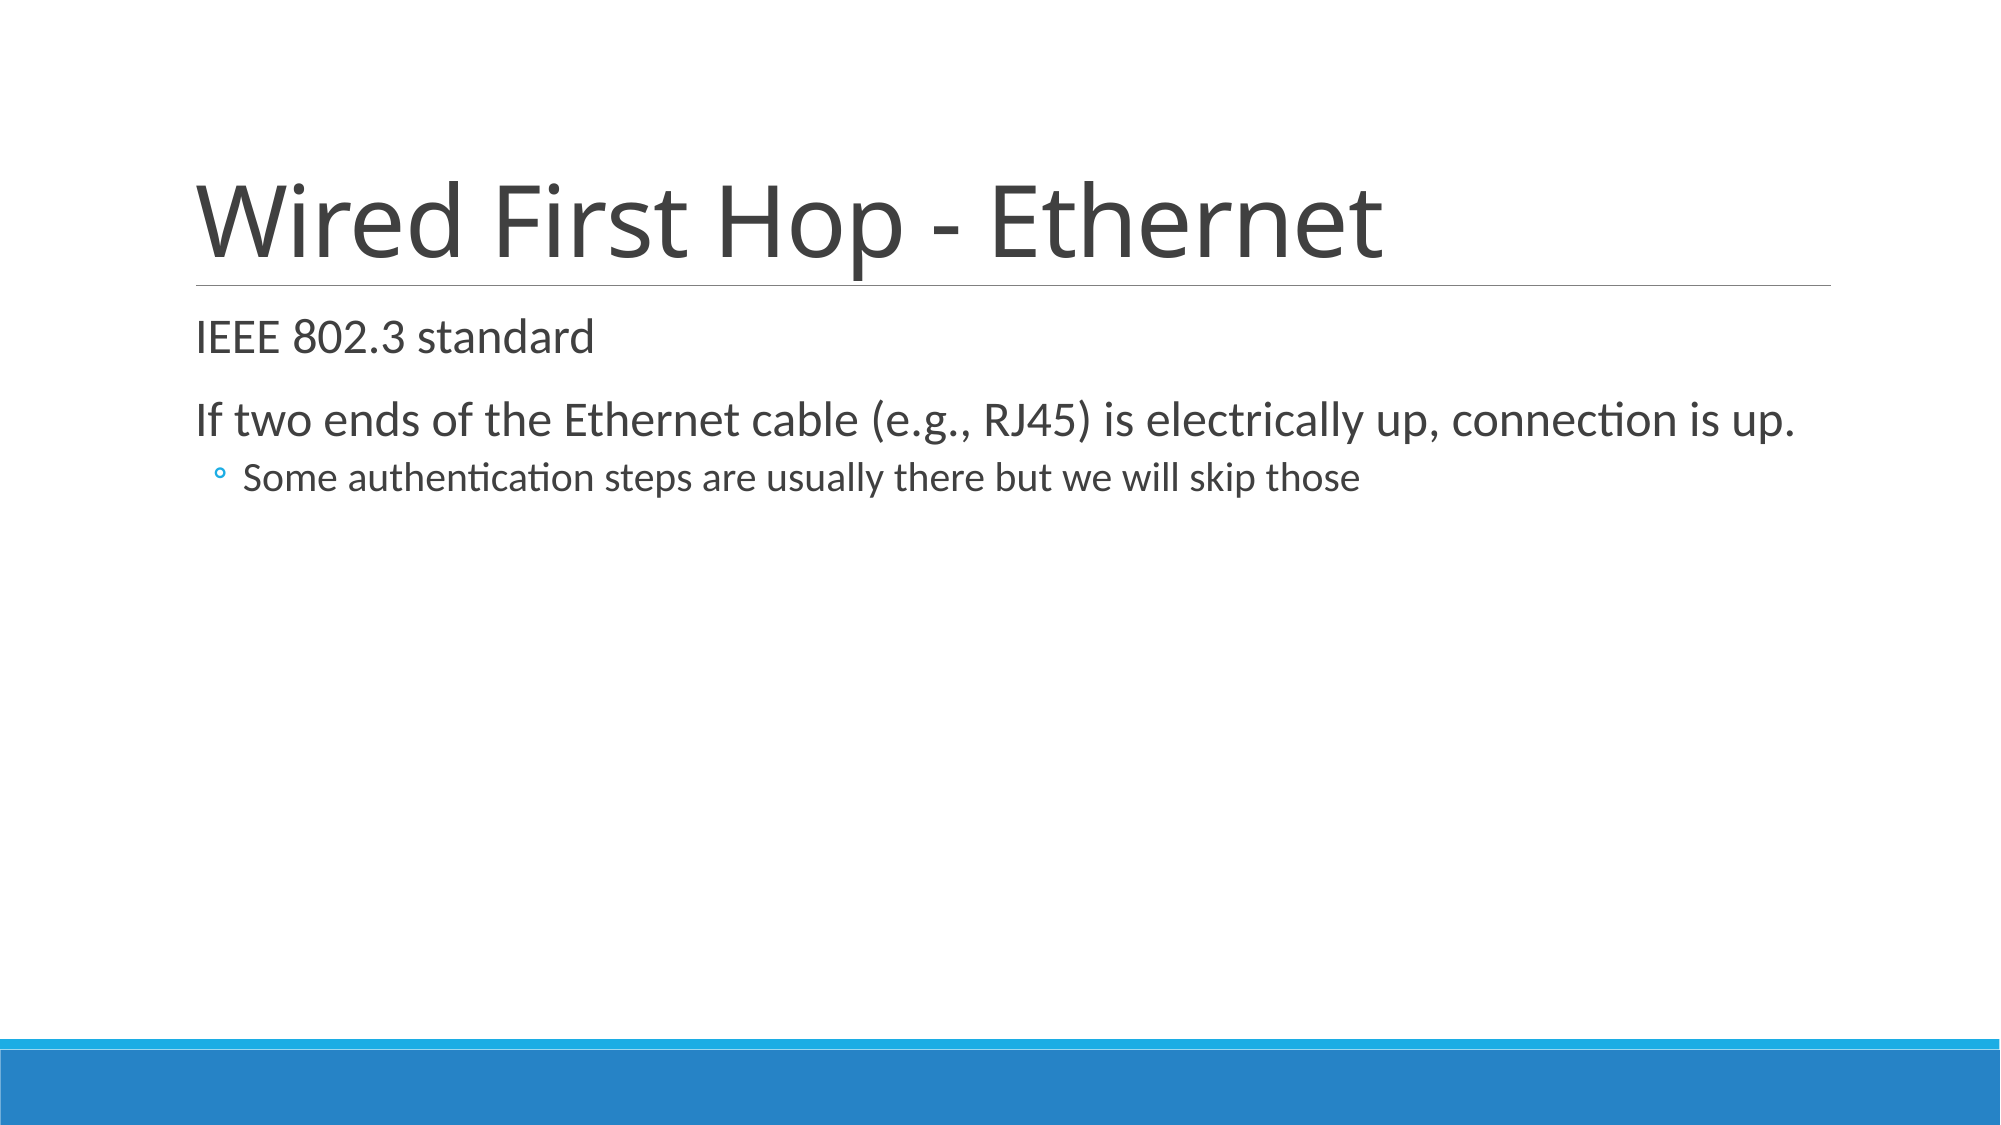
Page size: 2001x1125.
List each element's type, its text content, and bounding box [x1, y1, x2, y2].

title Wired First Hop - Ethernet [180, 47, 1830, 285]
list IEEE 802.3 standard If two ends of the Ethernet cable (e.g., RJ45) is electrically up, connection is up. Some authentication steps are usually there but we will skip those [180, 302, 1830, 963]
